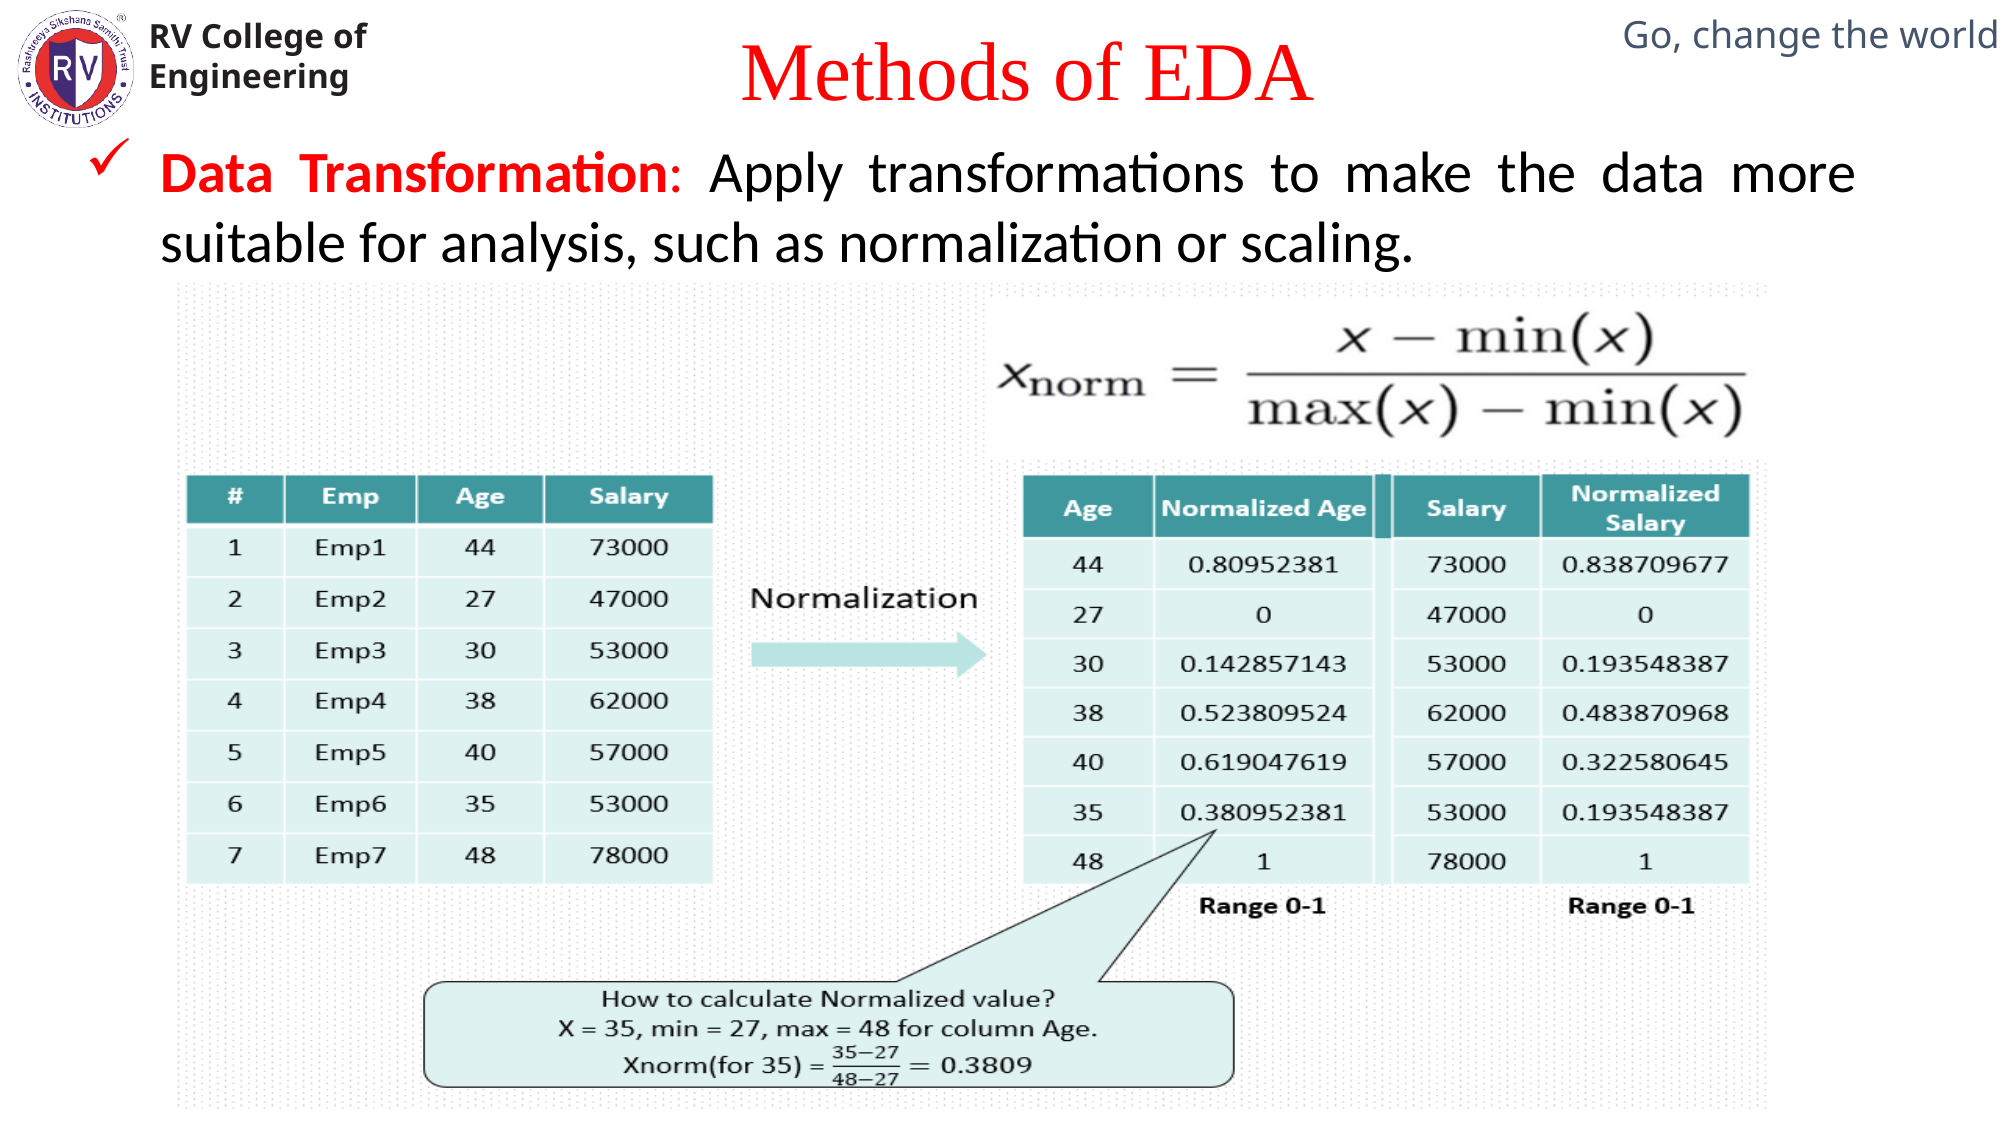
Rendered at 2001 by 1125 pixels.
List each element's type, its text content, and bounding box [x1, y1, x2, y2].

text_box Mechanical Engineering Department [735, 45, 2000, 241]
text_box Data Transformation: Apply transformations to make the data more suitable for analysis, such as normalization or scaling. [71, 127, 1872, 282]
text_box Methods of EDA [376, 9, 1680, 125]
text_box [71, 126, 1929, 213]
picture [175, 283, 1768, 1110]
picture [17, 10, 134, 128]
